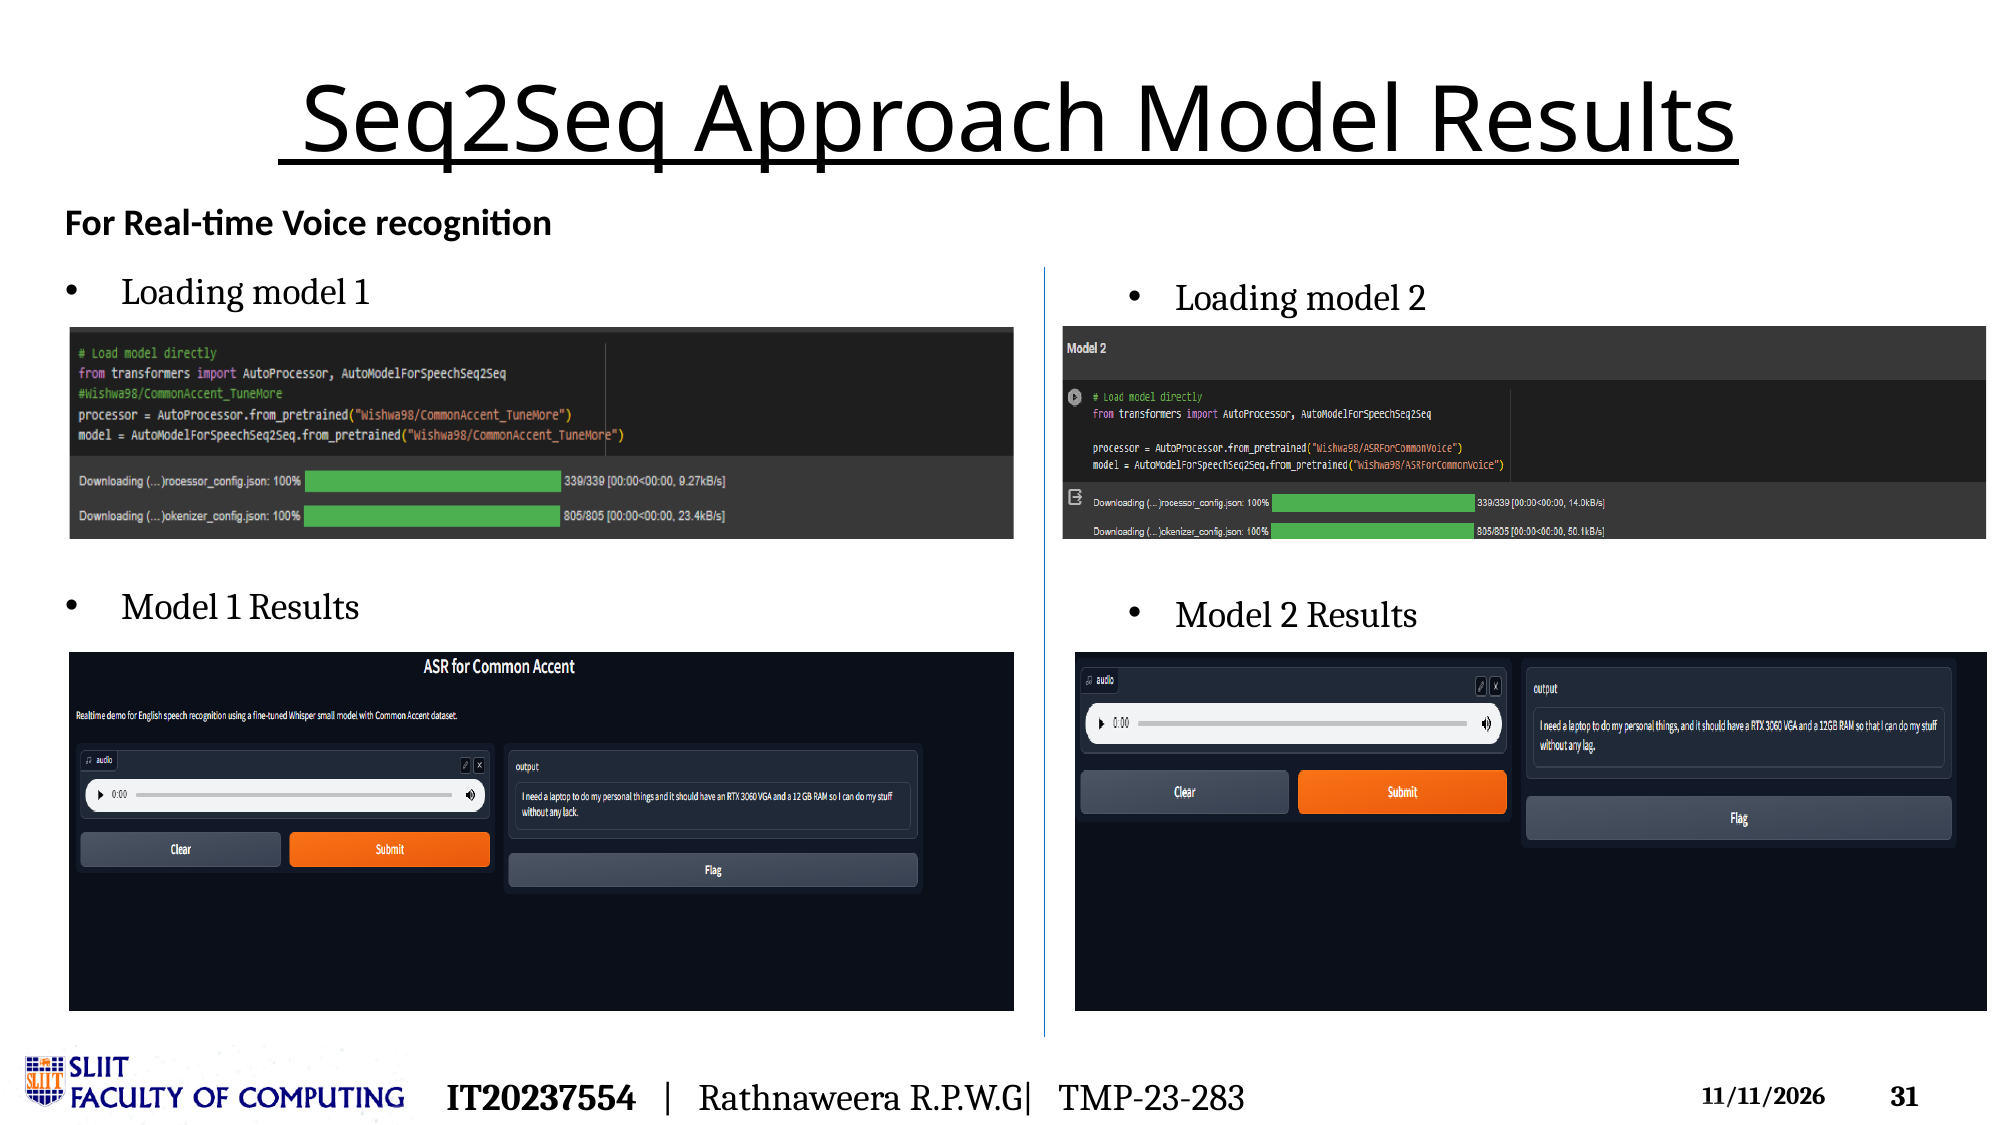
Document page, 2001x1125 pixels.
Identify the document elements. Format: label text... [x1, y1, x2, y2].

text_box Model 2 Results [1113, 582, 1834, 642]
picture [69, 326, 1014, 540]
title Seq2Seq Approach Model Results [50, 50, 1967, 180]
text_box Loading model 2 [1113, 265, 1834, 325]
picture [0, 1045, 413, 1124]
picture [1062, 325, 1987, 540]
list For Real-time Voice recognition Loading model 1 Model 1 Results [50, 187, 1967, 1038]
picture [69, 651, 1014, 1011]
picture [1075, 651, 1987, 1011]
text_box IT20237554 | Rathnaweera R.P.W.G| TMP-23-283 [430, 1063, 1552, 1125]
